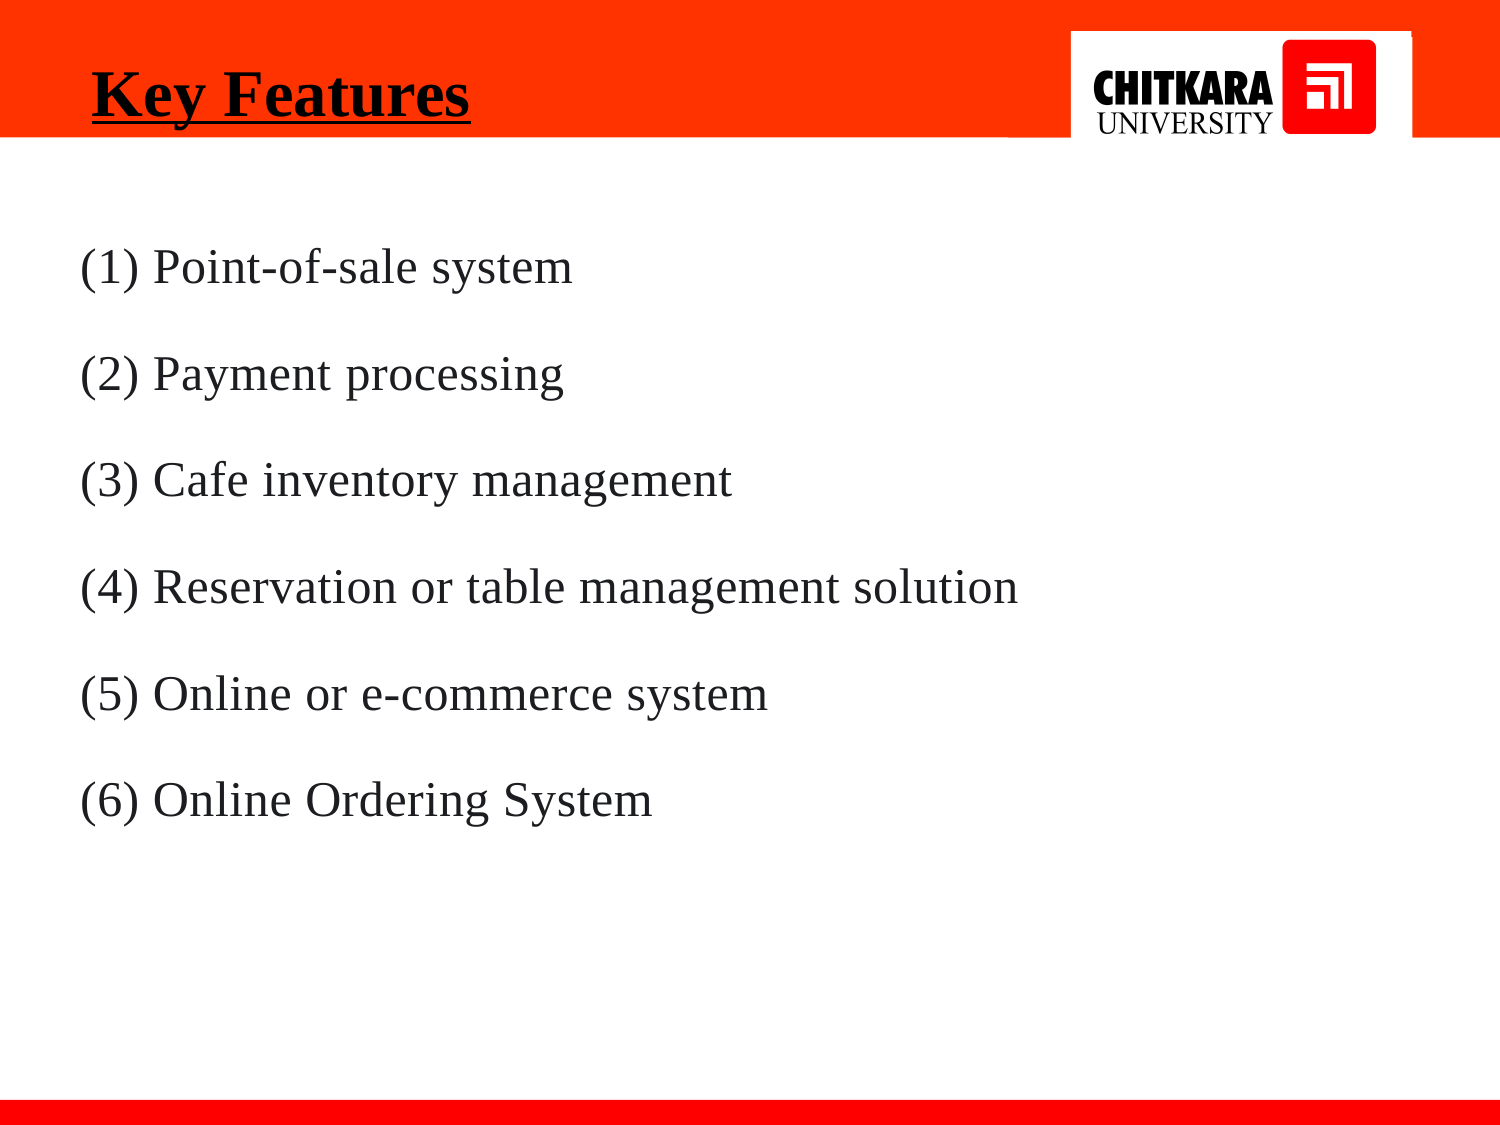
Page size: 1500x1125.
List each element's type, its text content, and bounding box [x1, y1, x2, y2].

picture [1074, 37, 1391, 138]
text_box (1) Point-of-sale system (2) Payment processing (3) Cafe inventory management (4) Reservation or table management solution (5) Online or e-commerce system (6) Online Ordering System [72, 196, 1393, 835]
text_box Key Features [84, 42, 956, 138]
